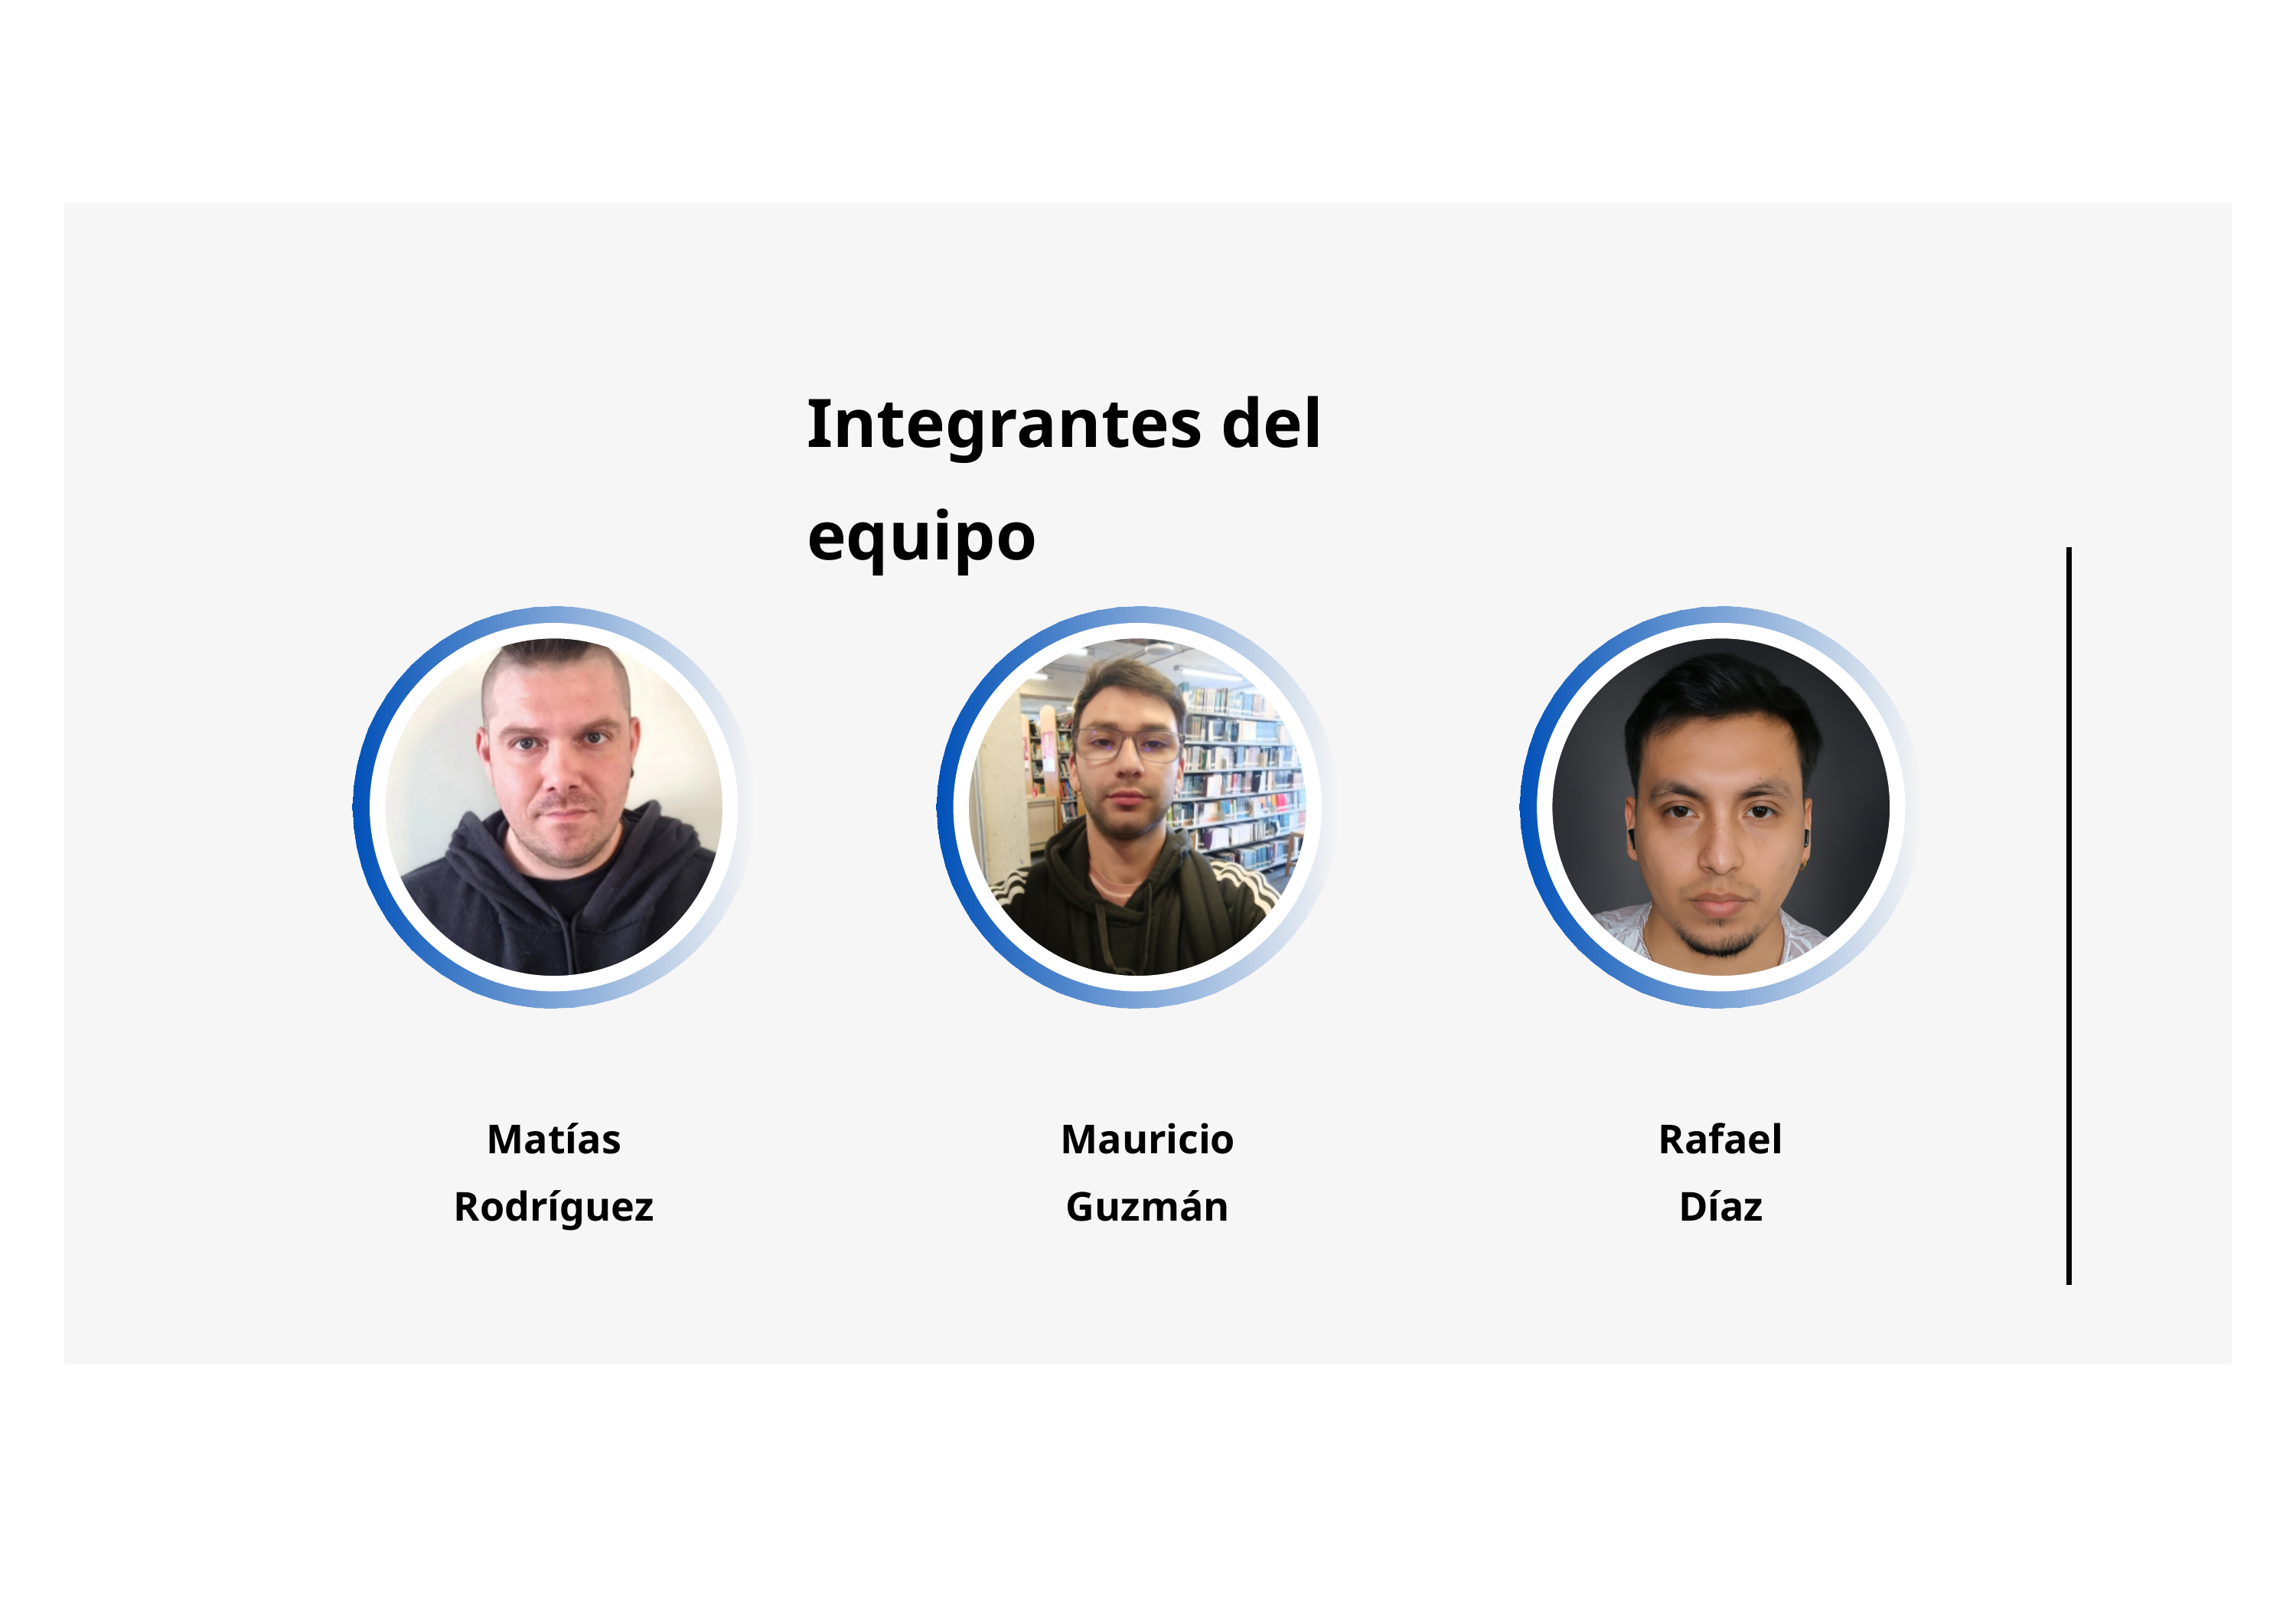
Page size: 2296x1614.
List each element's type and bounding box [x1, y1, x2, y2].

text_box [352, 605, 756, 1009]
text_box [935, 605, 1339, 1009]
text_box [64, 174, 2232, 1365]
text_box [1519, 605, 1923, 1009]
